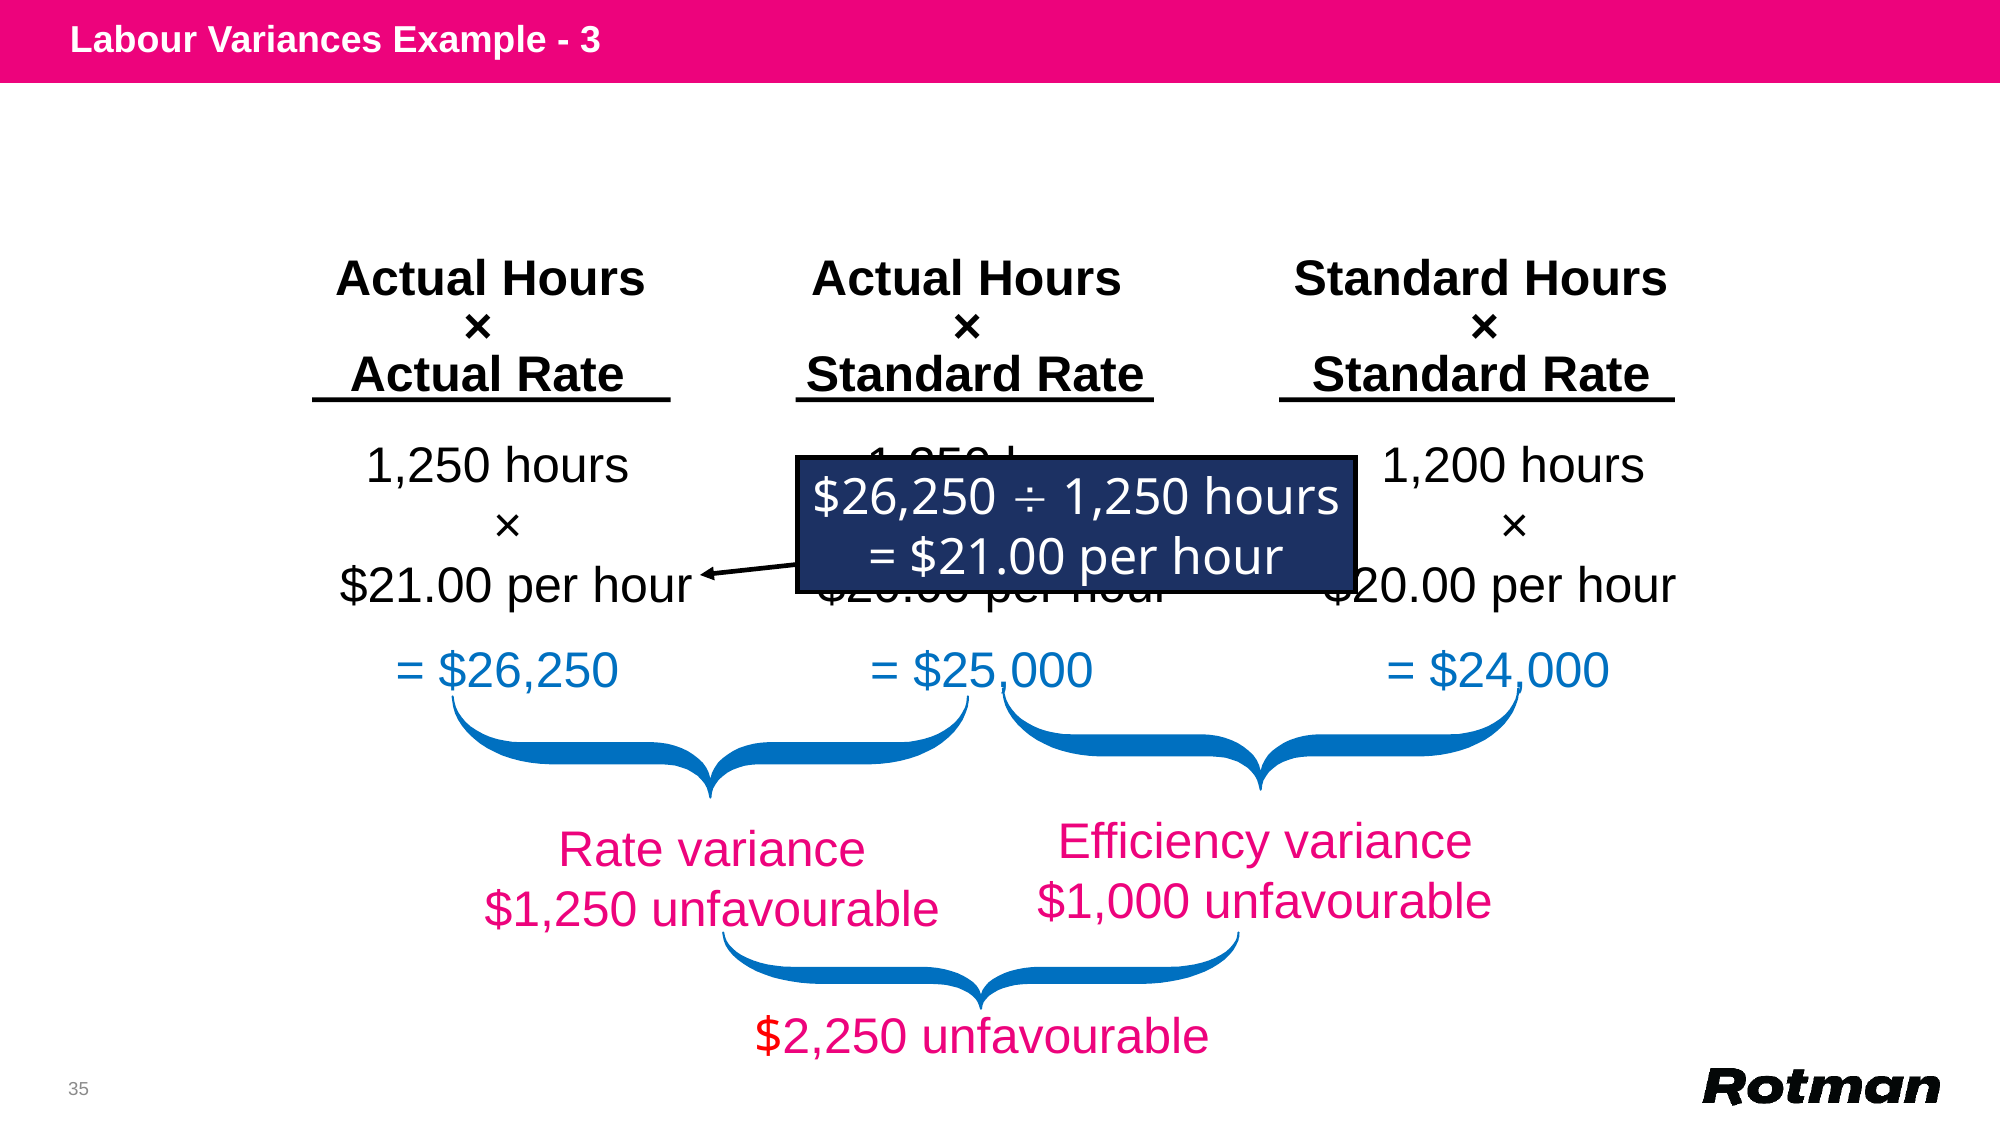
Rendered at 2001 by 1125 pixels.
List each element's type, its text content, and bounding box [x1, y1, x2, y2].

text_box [663, 932, 1301, 1073]
text_box Actual Hours Actual Hours Standard Hours × × × Actual Rate Standard Rate Standard Rate [281, 249, 1719, 409]
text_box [393, 696, 941, 946]
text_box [699, 456, 1356, 598]
subtitle Labour Variances Example - 3 [55, 0, 1630, 79]
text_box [946, 688, 1585, 938]
slide_number 35 [39, 1070, 118, 1106]
picture [1702, 1068, 1940, 1106]
text_box 1,250 hours 1,250 hours 1,200 hours × × × $21.00 per hour $20.00 per hour $20.00 per hour = $26,250 = $25,000 = $24,000 [324, 425, 1737, 705]
